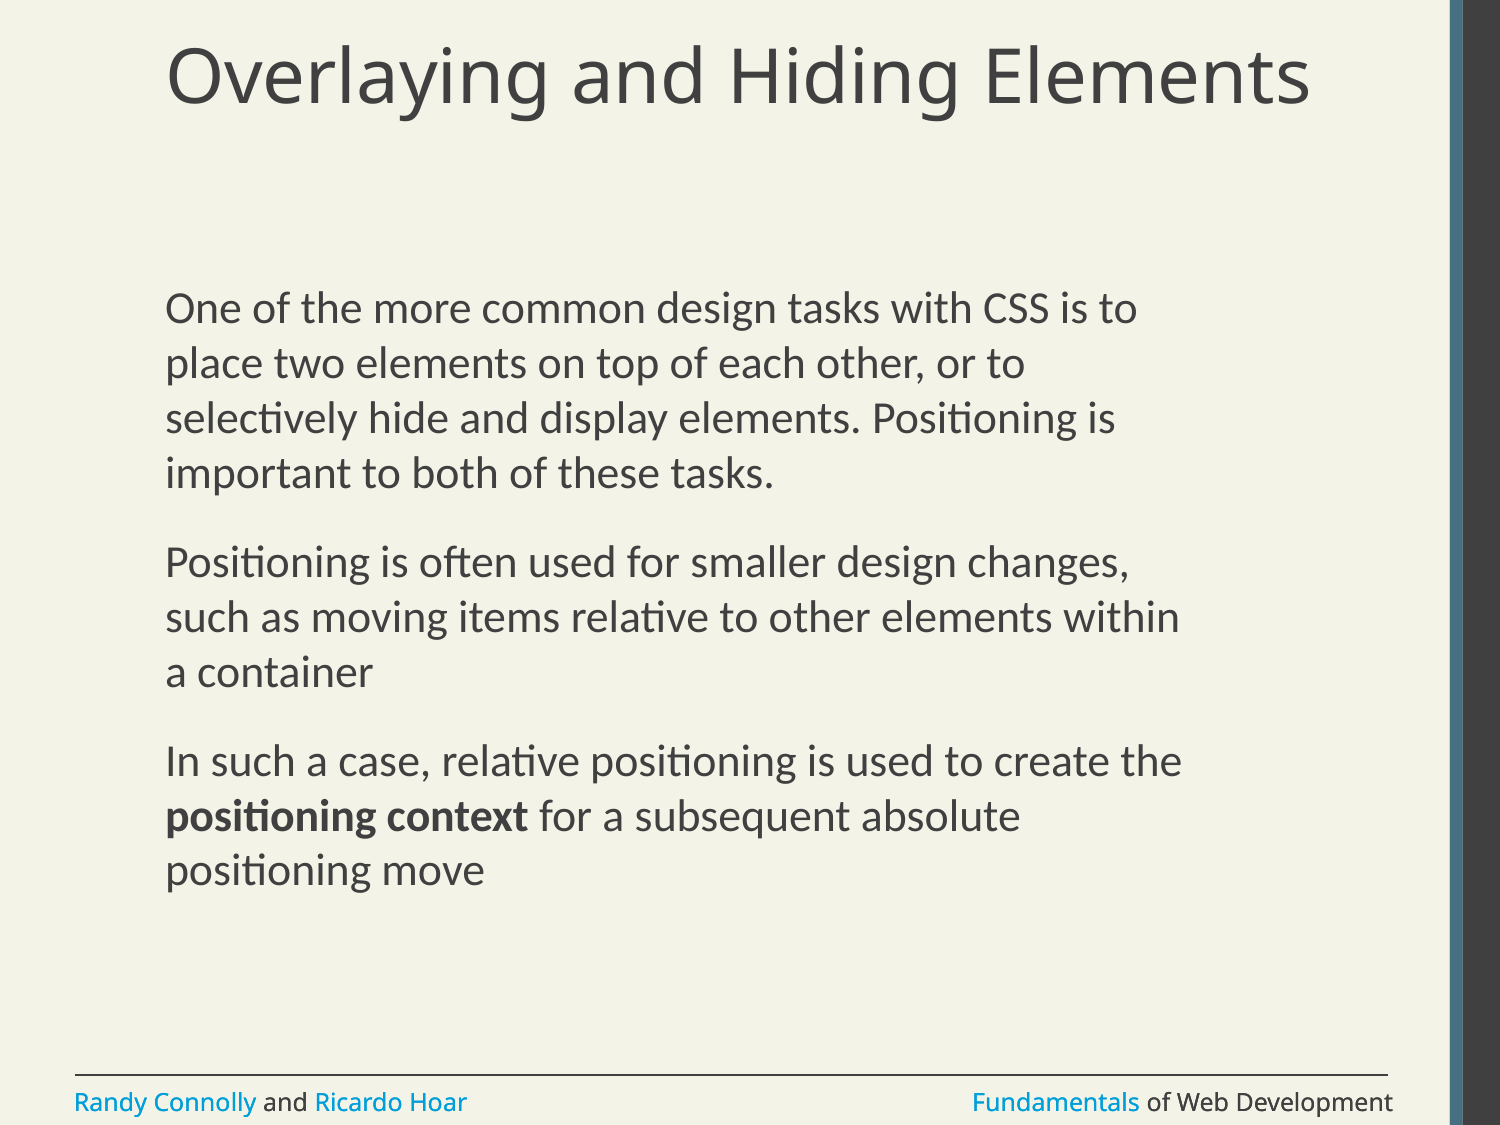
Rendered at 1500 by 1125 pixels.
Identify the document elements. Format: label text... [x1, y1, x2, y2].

list One of the more common design tasks with CSS is to place two elements on top of each other, or to selectively hide and display elements. Positioning is important to both of these tasks. Positioning is often used for smaller design changes, such as moving items relative to other elements within a container In such a case, relative positioning is used to create the positioning context for a subsequent absolute positioning move [150, 270, 1200, 1013]
title Overlaying and Hiding Elements [150, 20, 1425, 188]
